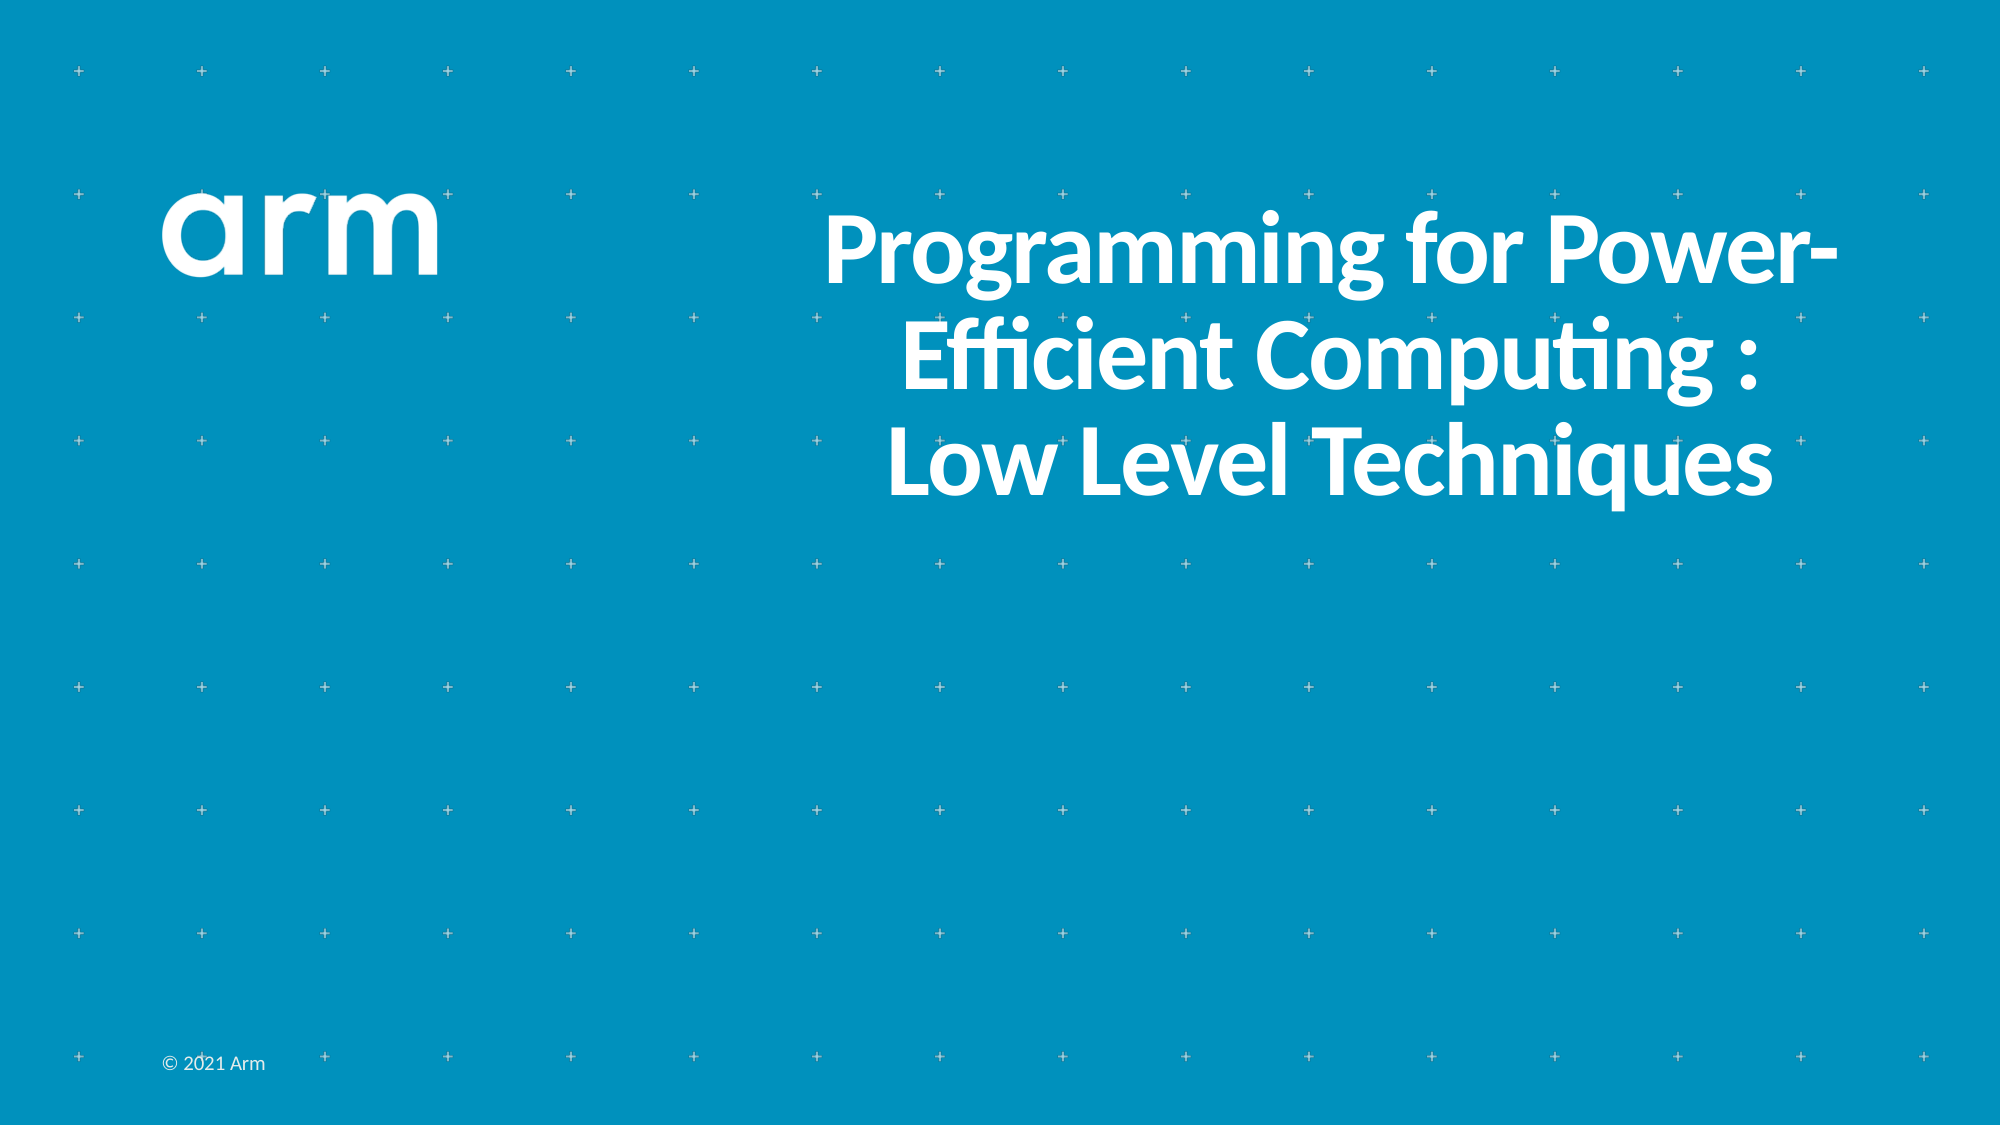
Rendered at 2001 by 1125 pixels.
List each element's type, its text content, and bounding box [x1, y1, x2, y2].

picture [321, 191, 329, 198]
picture [265, 194, 316, 274]
picture [329, 194, 437, 274]
title Programming for Power-Efficient Computing : Low Level Techniques [822, 198, 1839, 621]
picture [163, 191, 242, 277]
